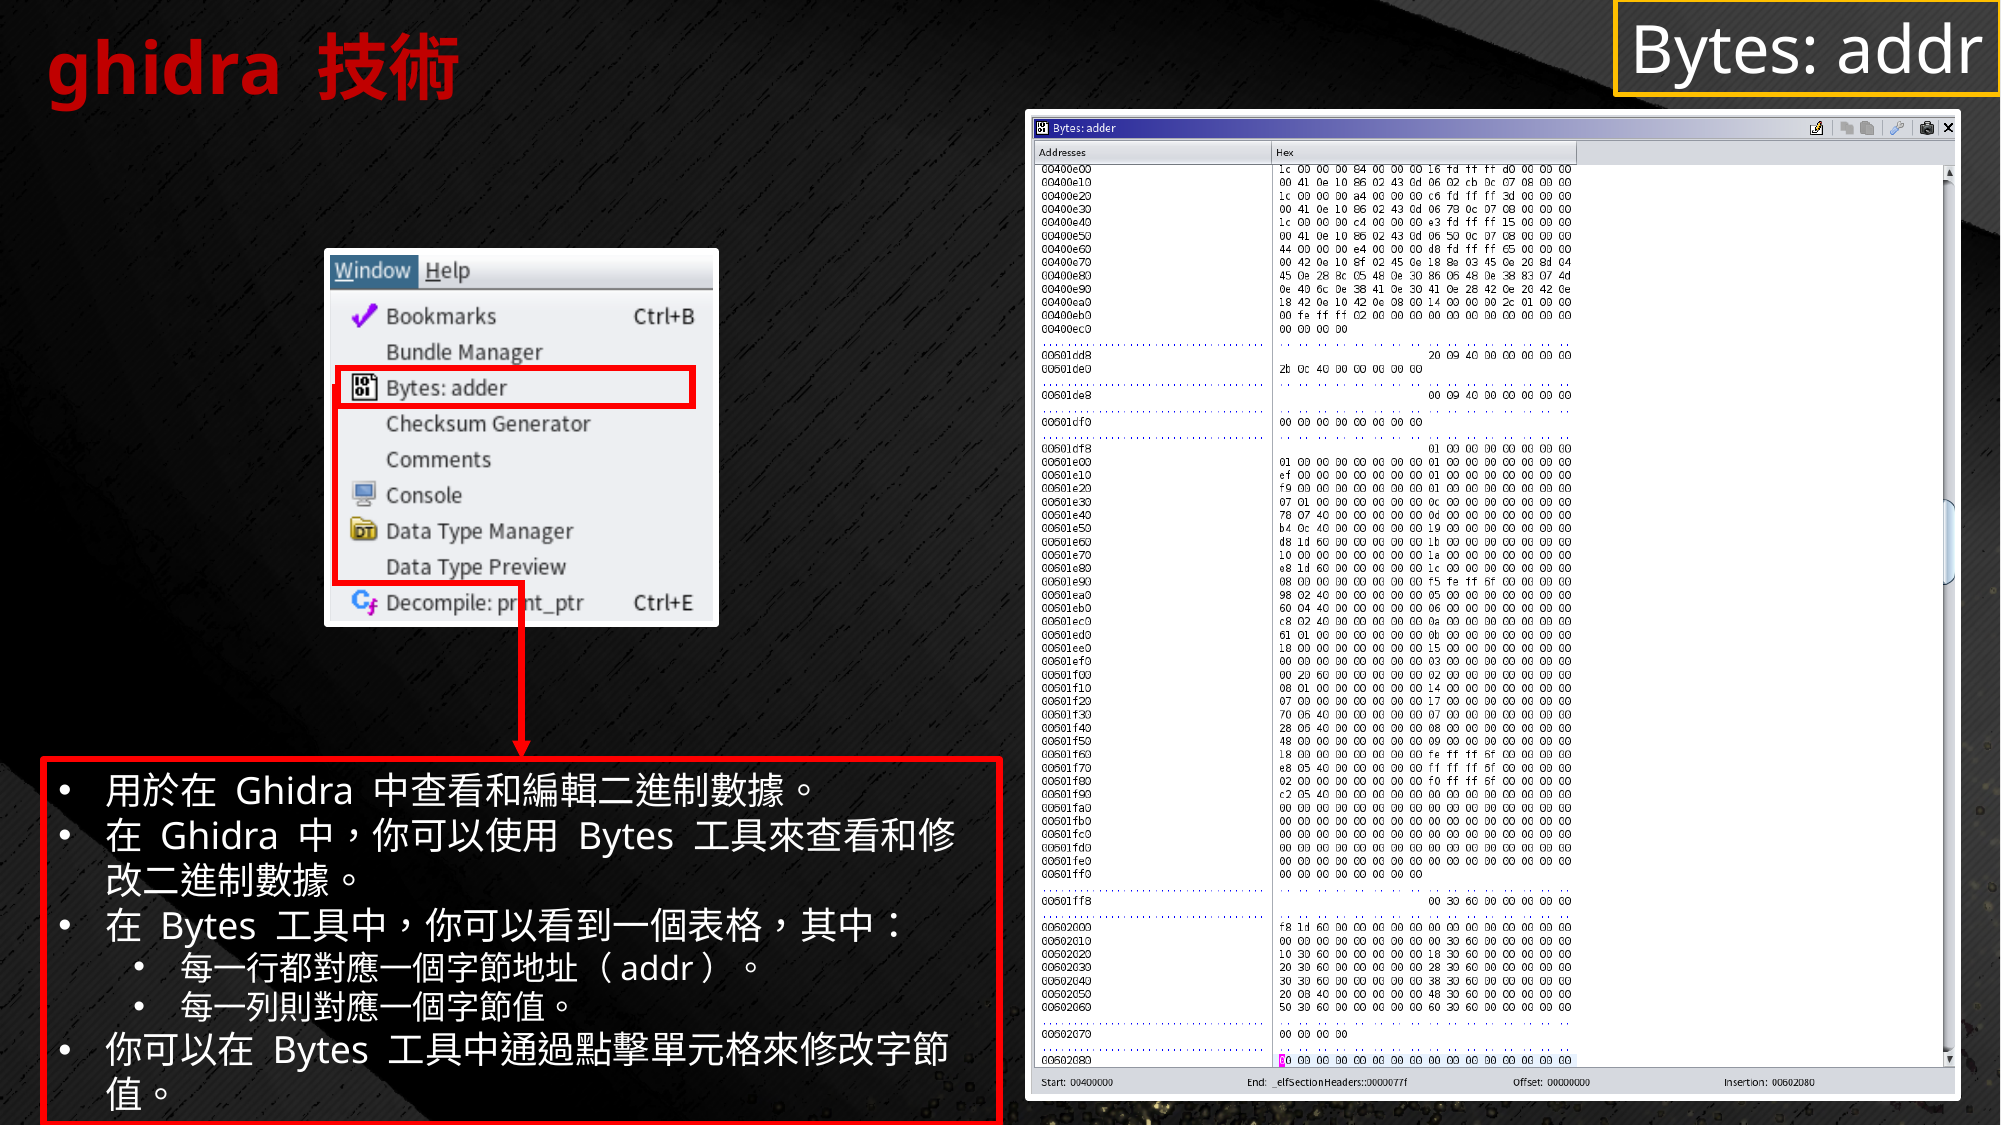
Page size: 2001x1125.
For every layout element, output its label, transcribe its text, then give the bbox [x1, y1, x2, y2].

title ghidra 技術 [0, 0, 508, 142]
picture [0, 0, 2001, 1125]
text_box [43, 254, 1000, 1083]
text_box Bytes: addr [1615, 0, 2000, 95]
picture [47, 1083, 996, 1121]
